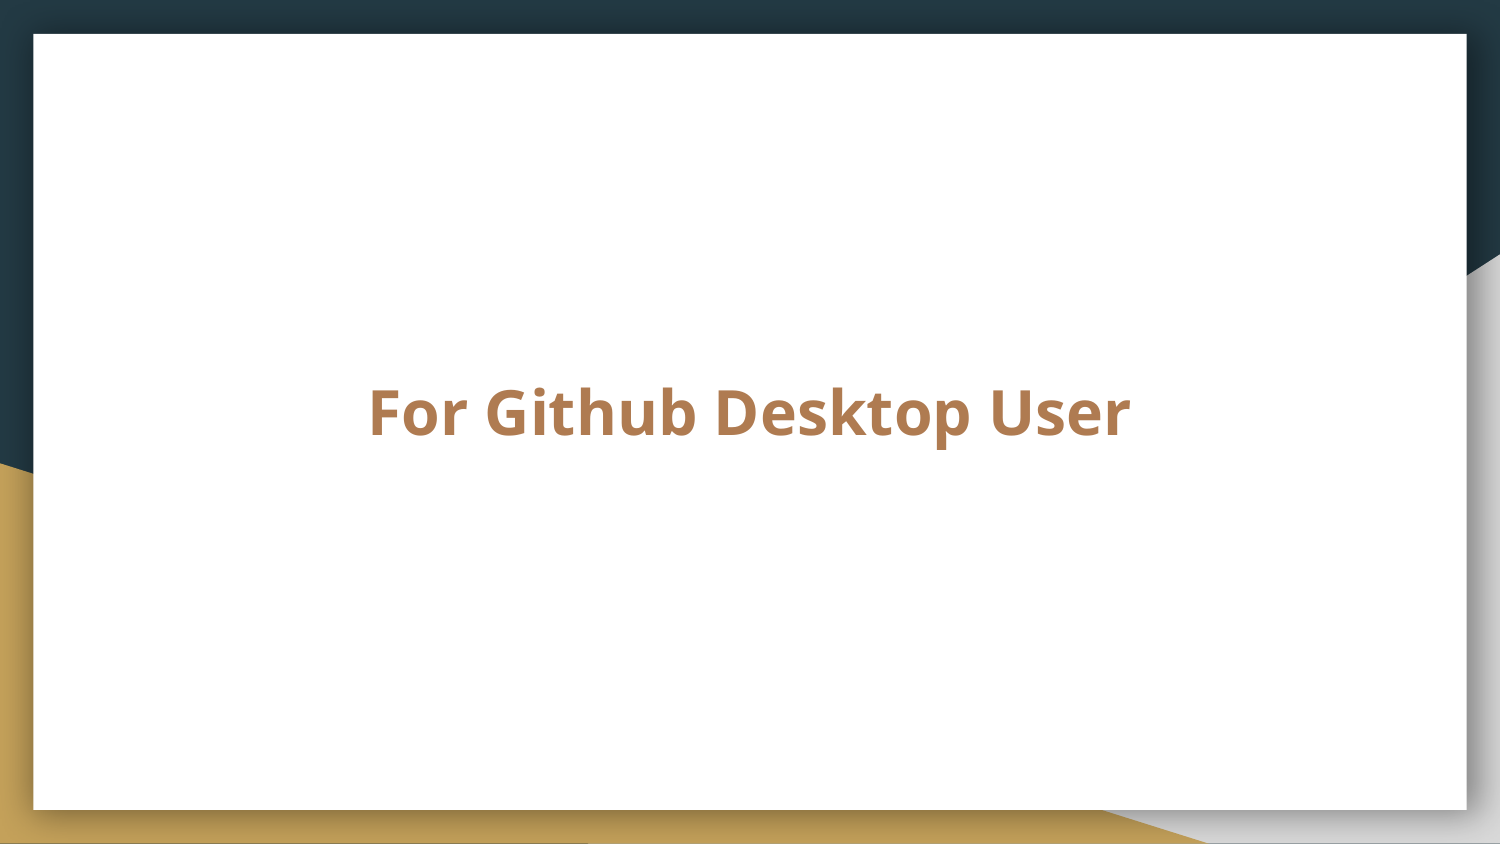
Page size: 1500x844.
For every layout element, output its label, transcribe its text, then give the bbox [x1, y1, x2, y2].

title For Github Desktop User [134, 353, 1366, 511]
